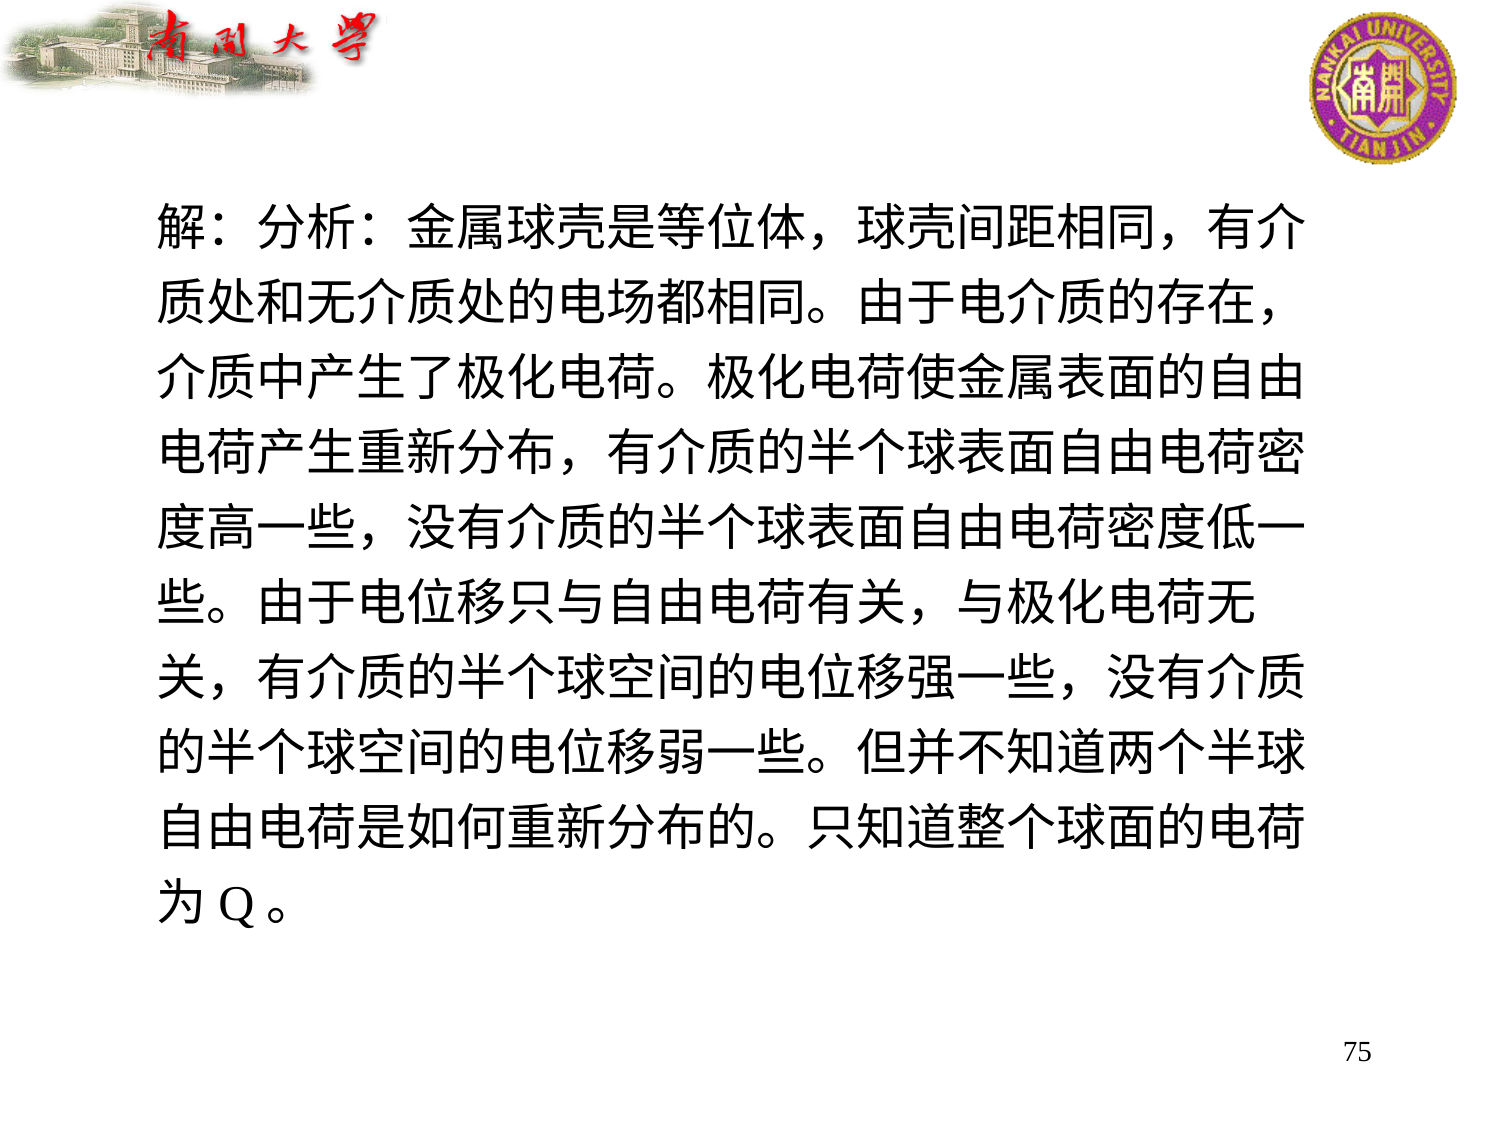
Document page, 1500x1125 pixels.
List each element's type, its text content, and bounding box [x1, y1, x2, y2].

text_box 解：分析：金属球壳是等位体，球壳间距相同，有介质处和无介质处的电场都相同。由于电介质的存在，介质中产生了极化电荷。极化电荷使金属表面的自由电荷产生重新分布，有介质的半个球表面自由电荷密度高一些，没有介质的半个球表面自由电荷密度低一些。由于电位移只与自由电荷有关，与极化电荷无关，有介质的半个球空间的电位移强一些，没有介质的半个球空间的电位移弱一些。但并不知道两个半球自由电荷是如何重新分布的。只知道整个球面的电荷为Q。 [141, 172, 1359, 938]
picture [0, 0, 388, 100]
picture [1262, 0, 1500, 178]
slide_number 75 [1074, 1024, 1388, 1101]
